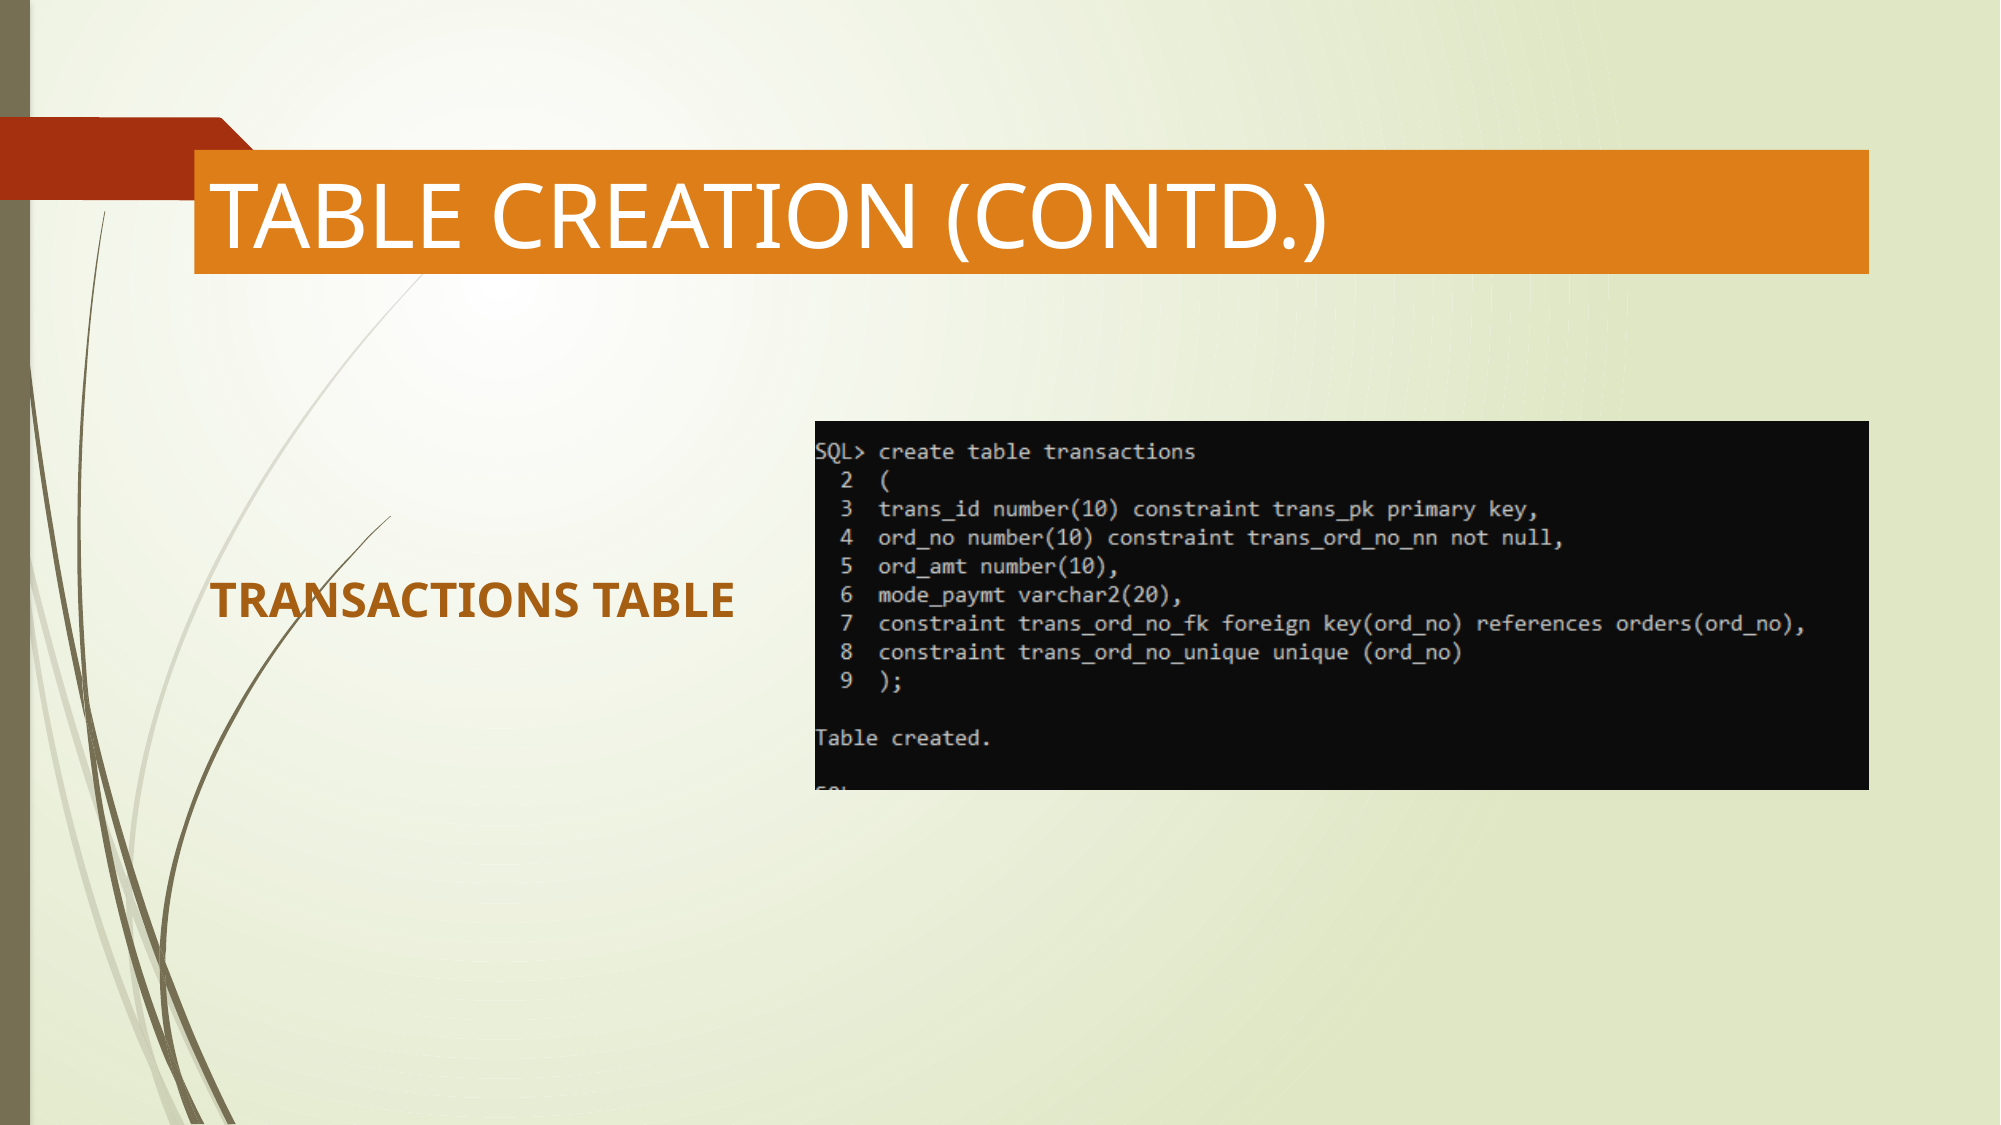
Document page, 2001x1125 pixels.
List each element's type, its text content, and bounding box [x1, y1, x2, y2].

list TRANSACTIONS TABLE [194, 562, 810, 705]
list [815, 421, 1869, 791]
title TABLE CREATION (CONTD.) [194, 149, 1869, 274]
